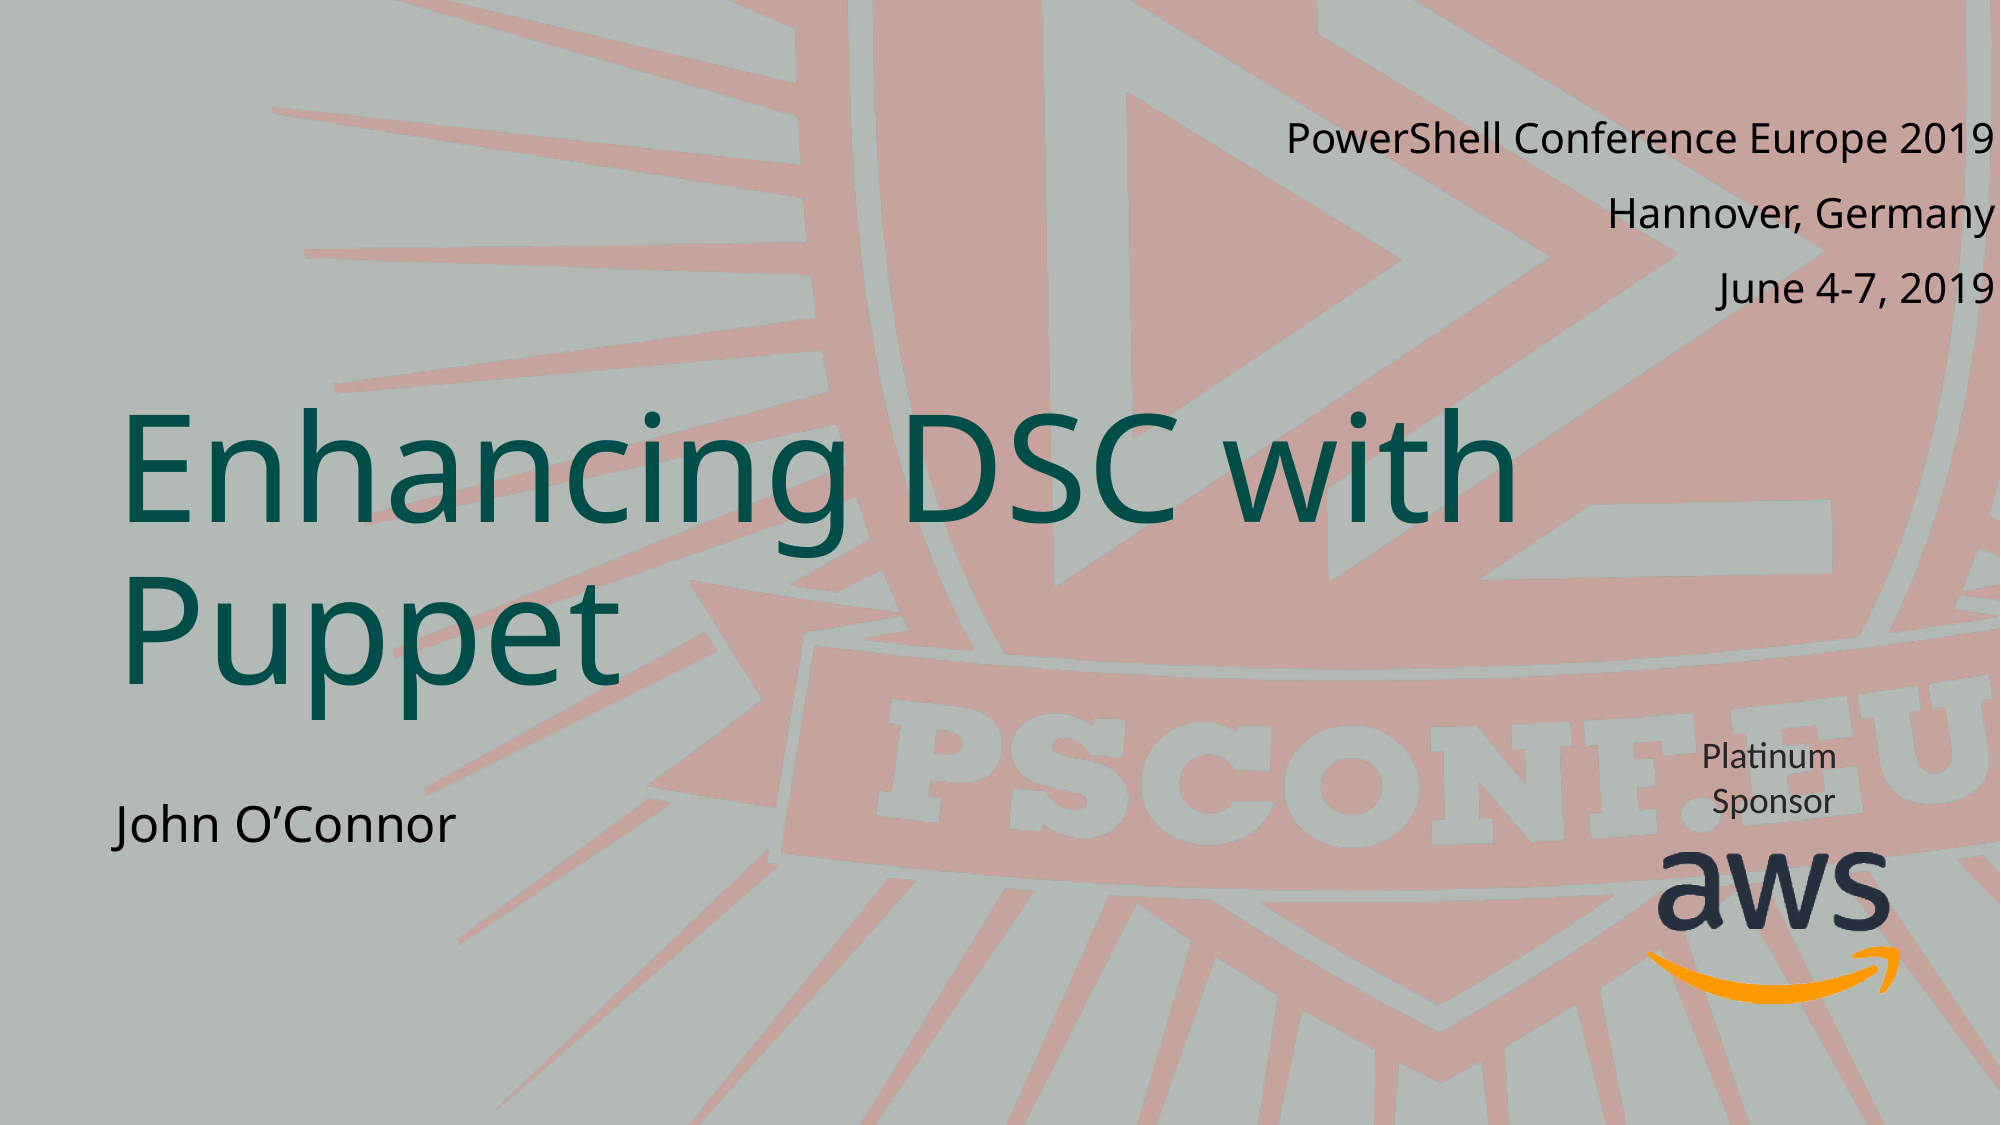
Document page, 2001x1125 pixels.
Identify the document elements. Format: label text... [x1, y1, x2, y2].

subtitle John O’Connor [100, 791, 1625, 1004]
picture [1648, 852, 1900, 1004]
title Enhancing DSC with Puppet [100, 385, 1625, 777]
